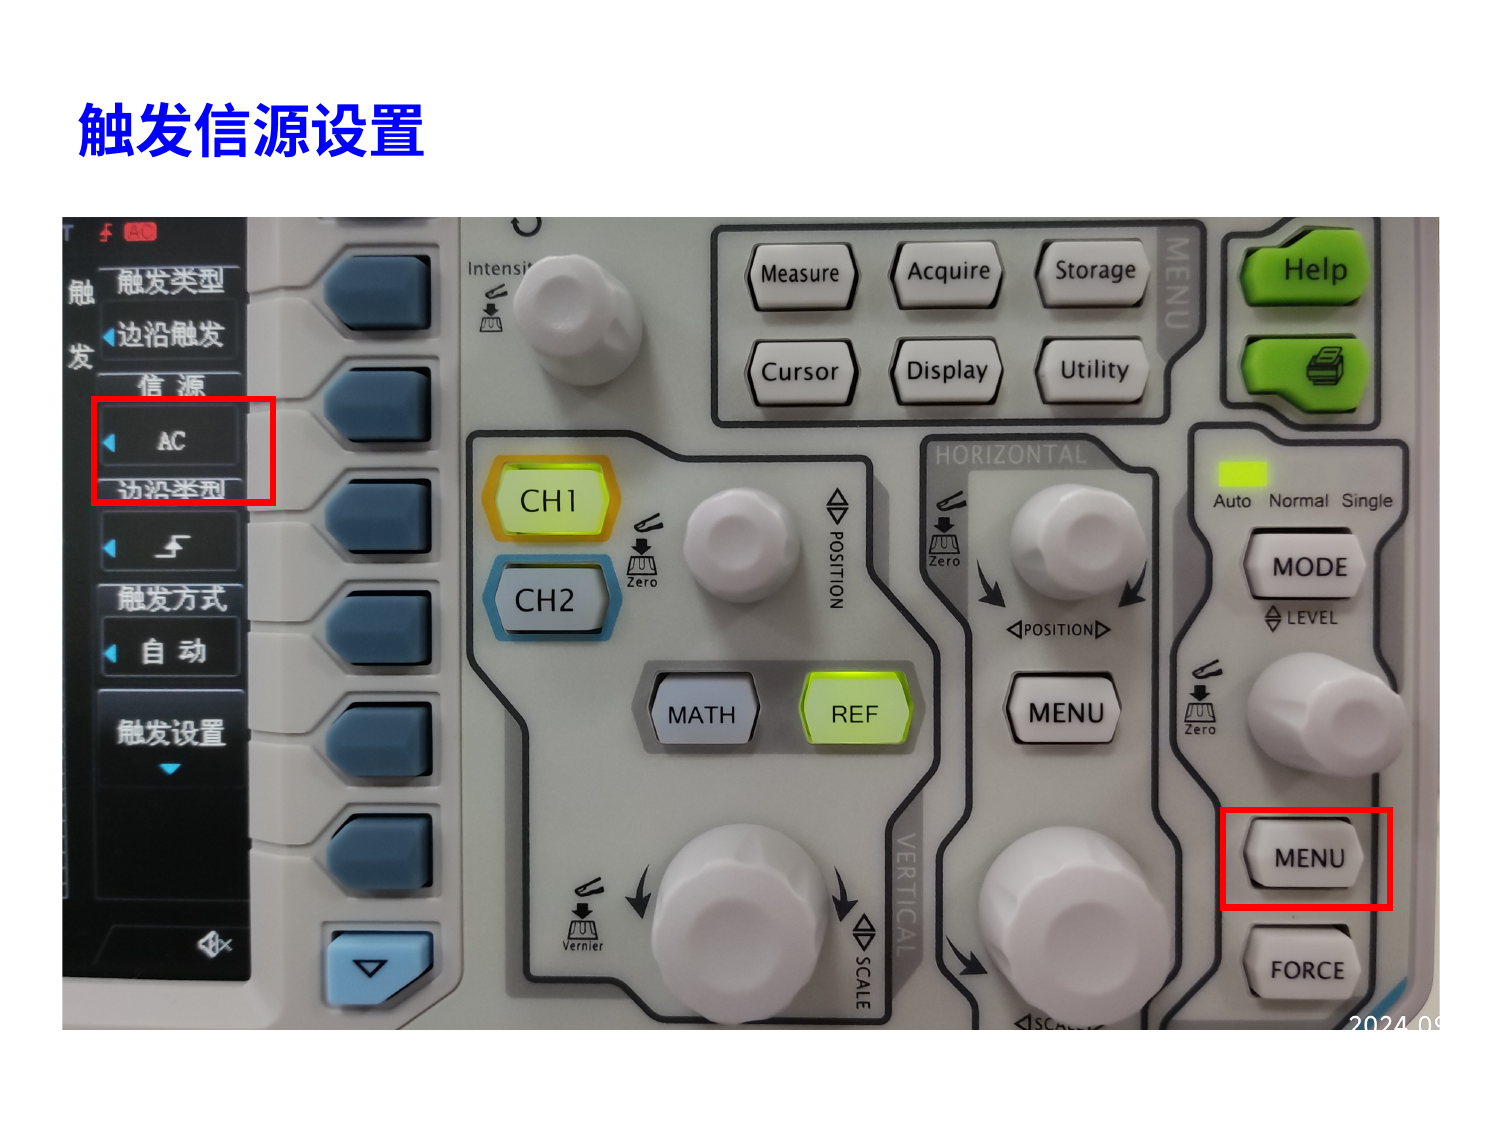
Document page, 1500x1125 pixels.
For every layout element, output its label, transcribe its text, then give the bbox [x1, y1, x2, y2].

picture [62, 217, 1440, 1030]
text_box 触发信源设置 [62, 86, 442, 172]
